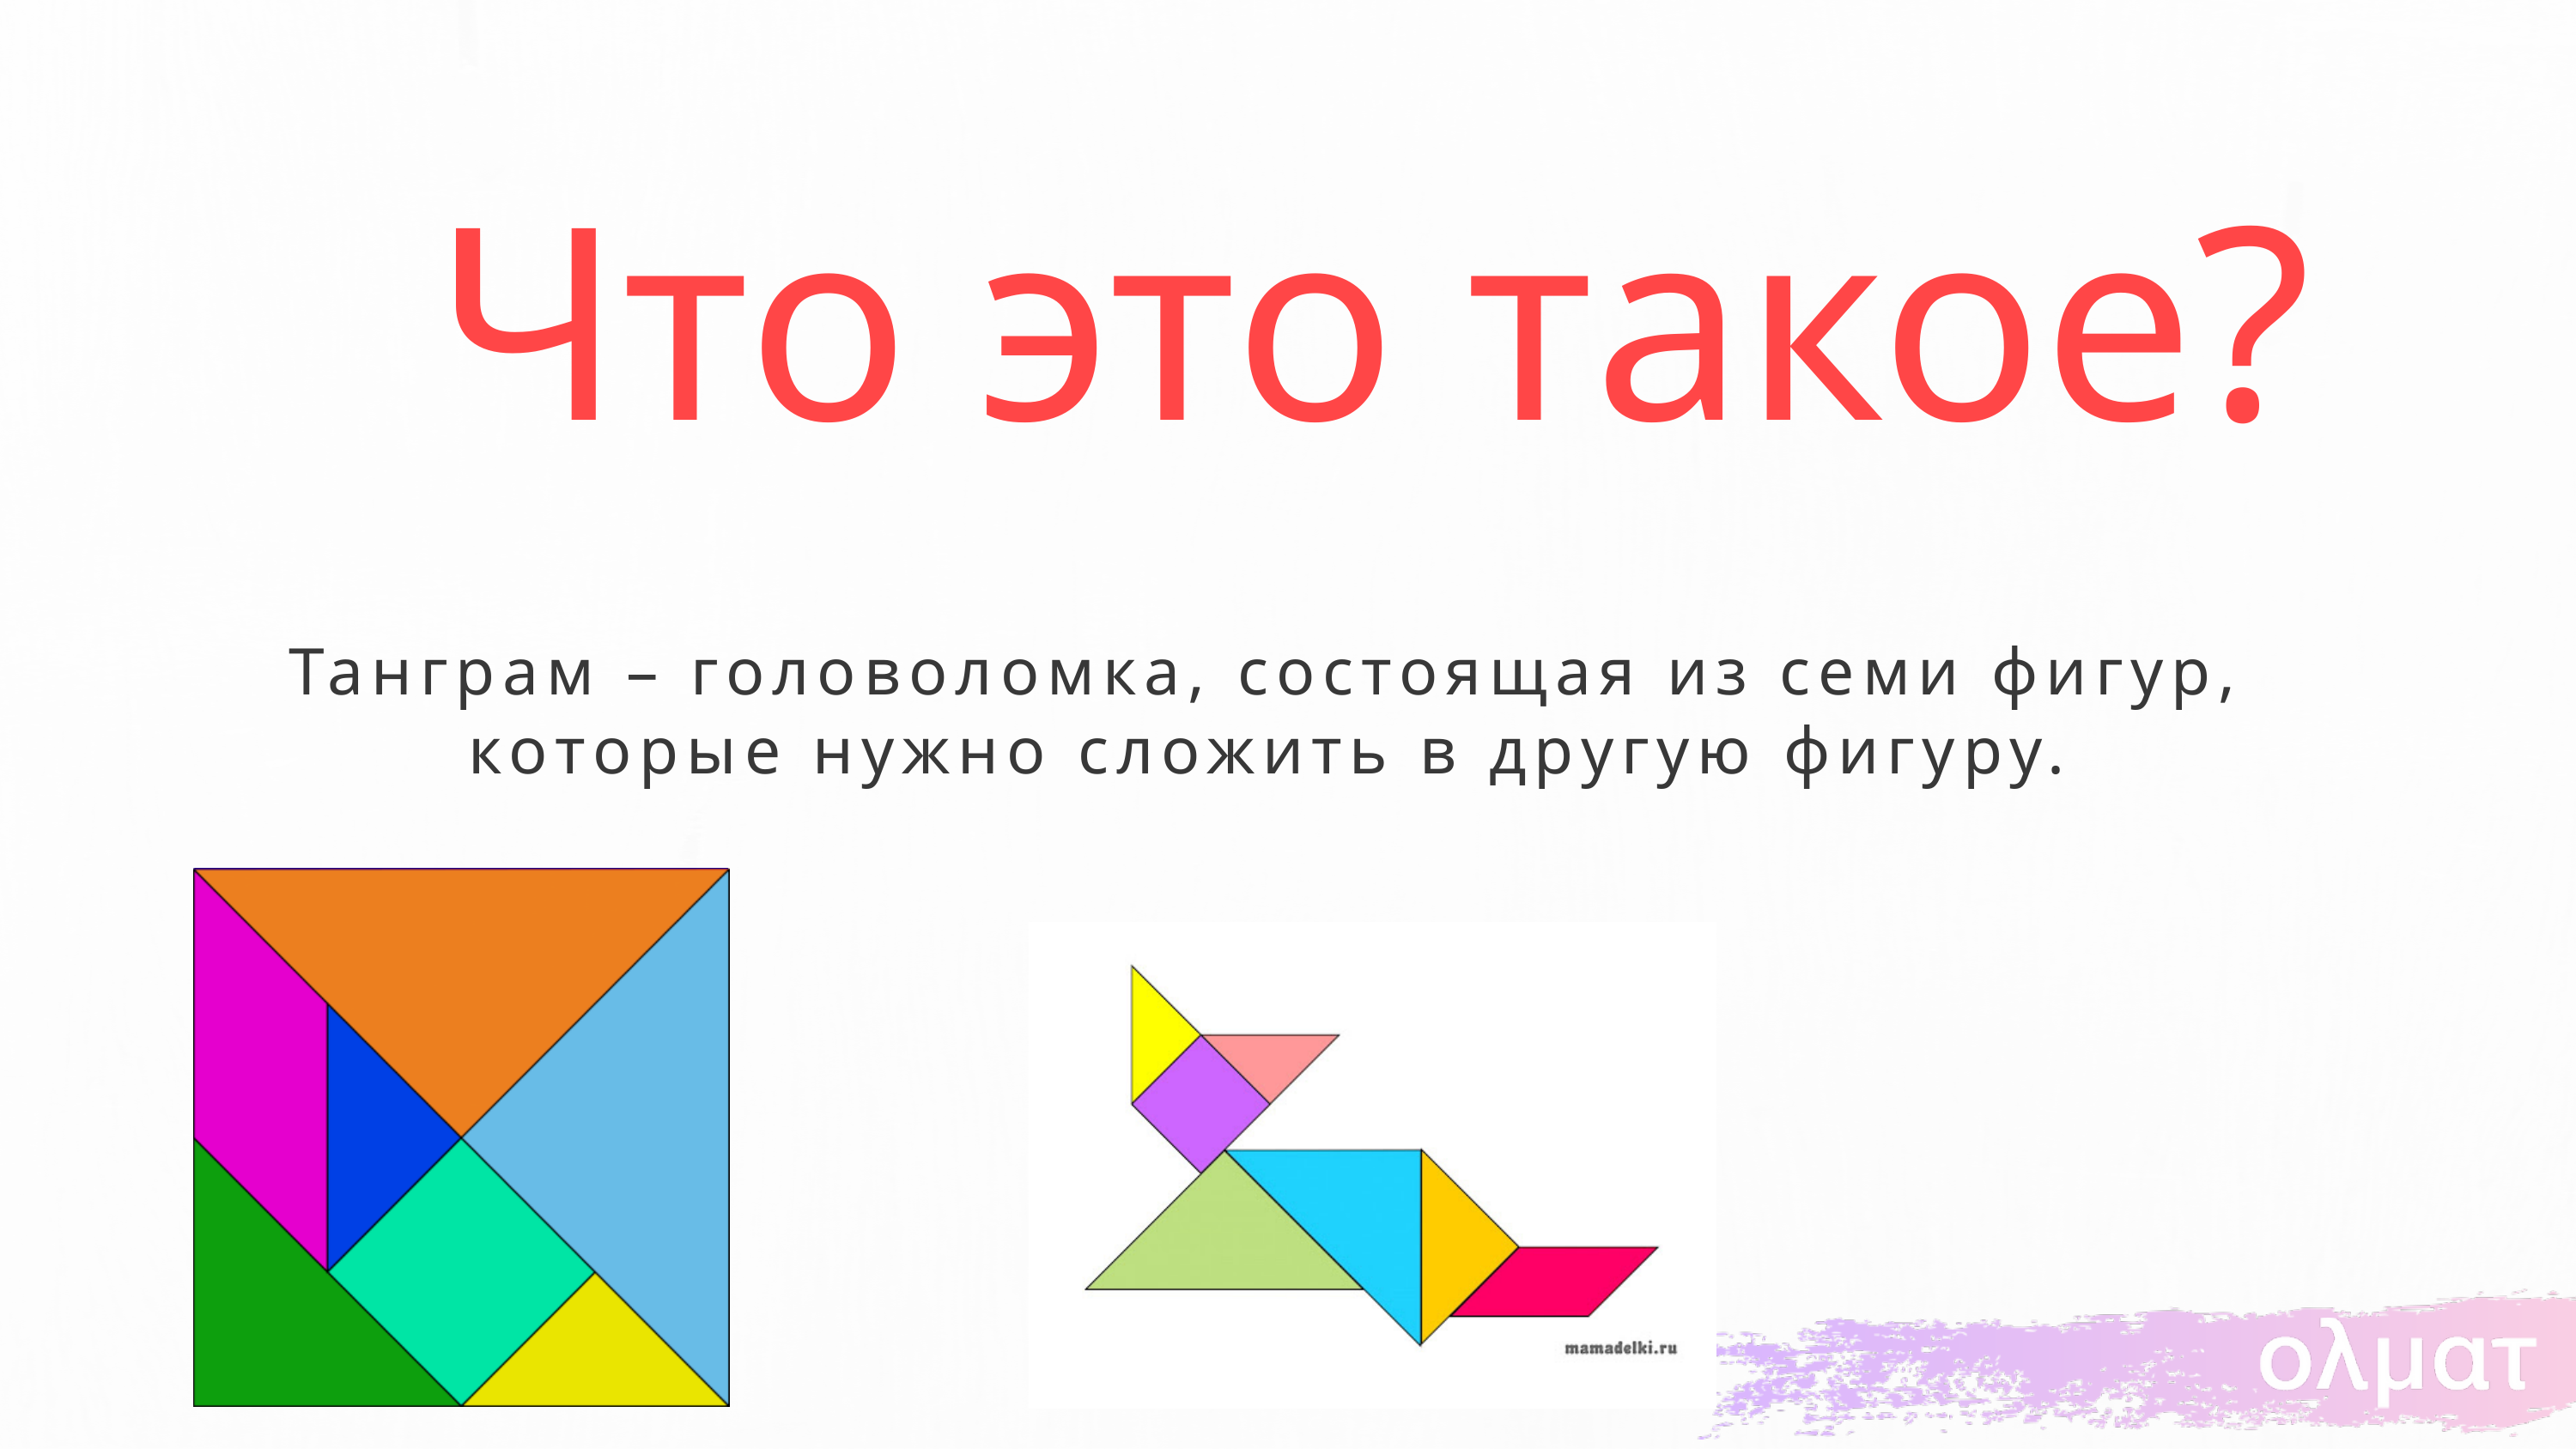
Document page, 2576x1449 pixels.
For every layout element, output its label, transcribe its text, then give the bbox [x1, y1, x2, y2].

picture [1029, 922, 1717, 1409]
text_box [1690, 1287, 2576, 1440]
text_box Танграм – головоломка, состоящая из семи фигур, которые нужно сложить в другую фигуру. [125, 629, 2411, 787]
picture [192, 868, 731, 1407]
text_box Что это такое? [205, 316, 2541, 475]
